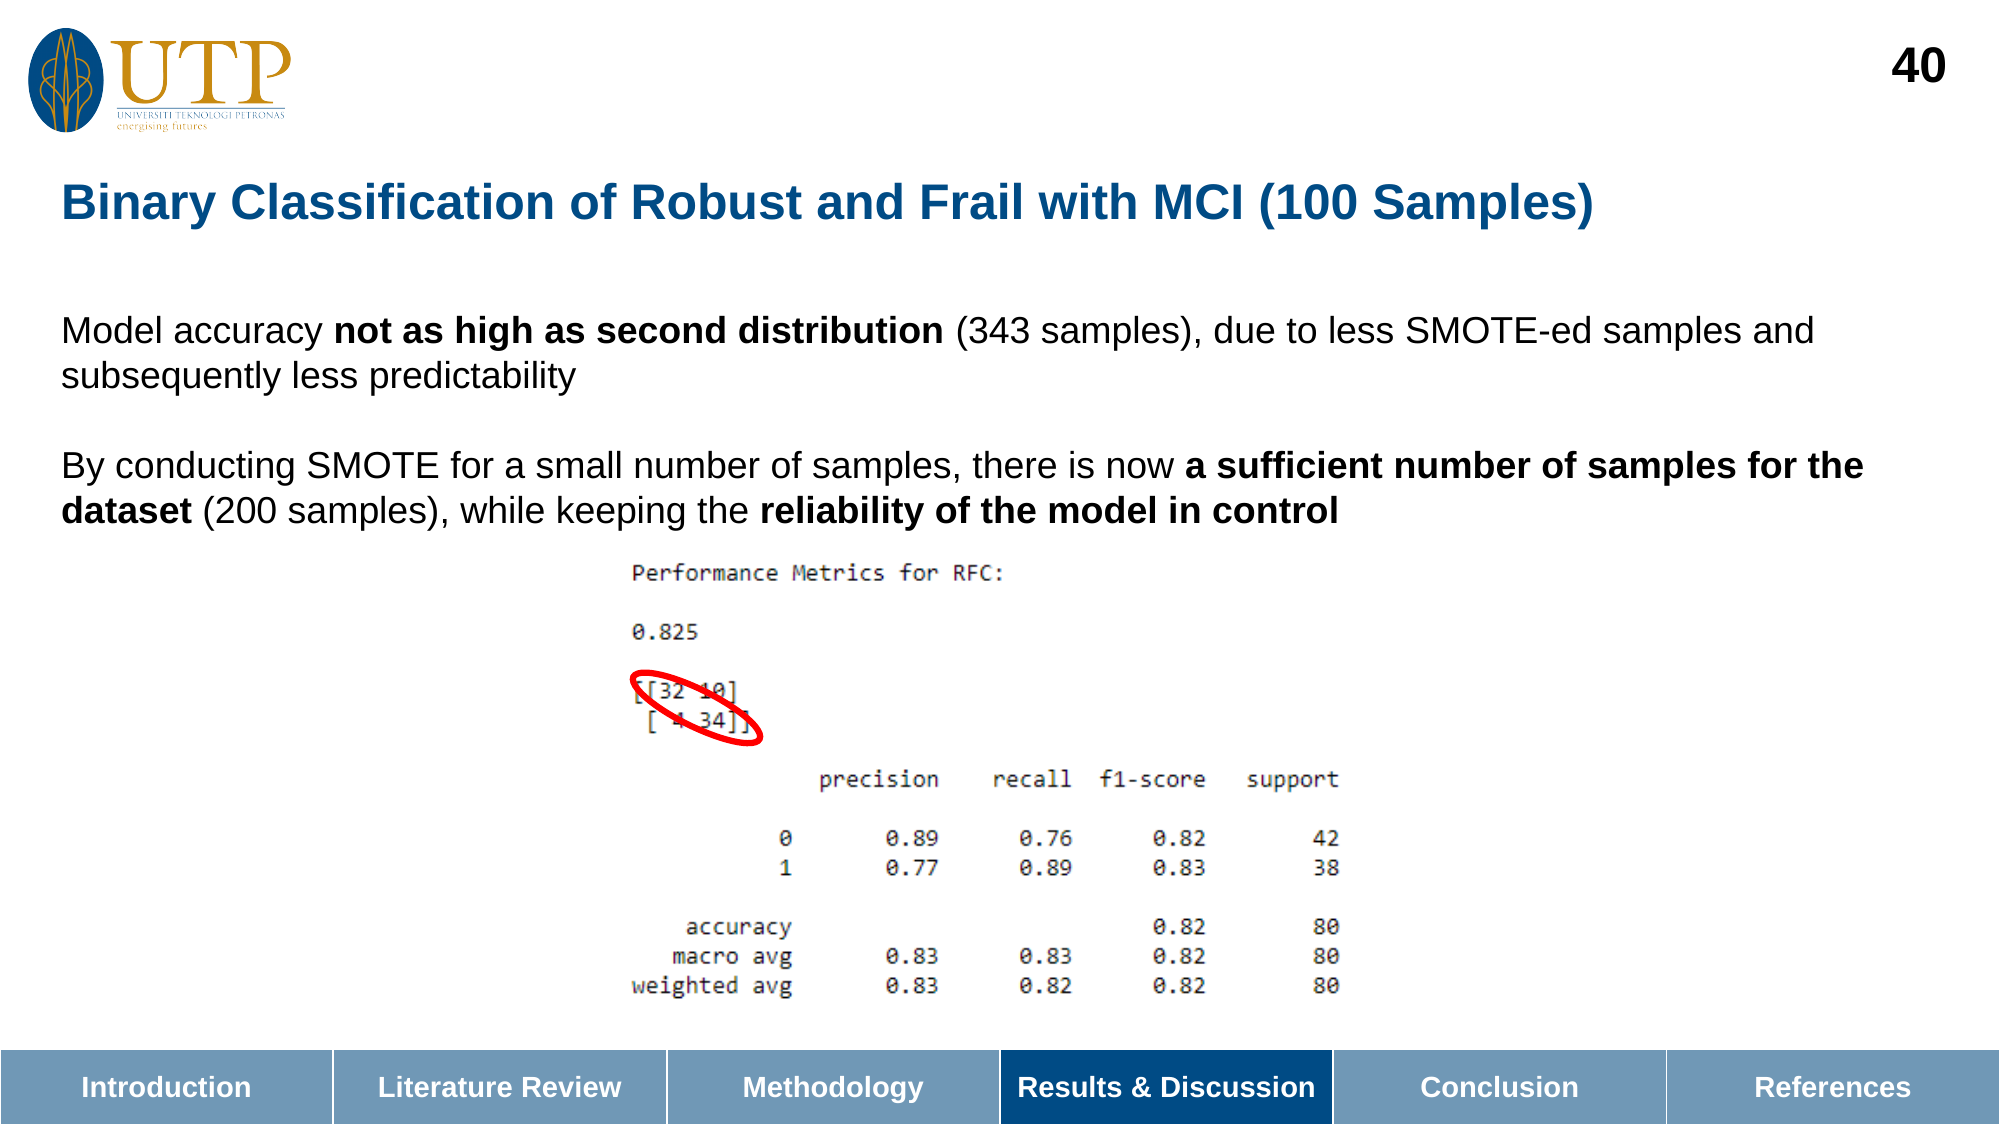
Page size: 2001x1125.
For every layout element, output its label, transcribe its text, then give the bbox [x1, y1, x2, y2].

table_header Conclusion [1334, 1050, 1666, 1124]
picture [627, 554, 1373, 1023]
table_header Literature Review [334, 1050, 666, 1124]
table_header Methodology [668, 1050, 999, 1124]
table_header Introduction [1, 1050, 332, 1124]
table_header References [1667, 1050, 1999, 1124]
table_header Results & Discussion [1001, 1050, 1332, 1124]
text_box 40 [1816, 25, 1962, 101]
text_box Model accuracy not as high as second distribution (343 samples), due to less SMOTE-ed samples and subsequently less predictability By conducting SMOTE for a small number of samples, there is now a sufficient number of samples for the dataset (200 samples), while keeping the reliability of the model in control [46, 298, 1907, 539]
picture [23, 25, 294, 136]
text_box Binary Classification of Robust and Frail with MCI (100 Samples) [46, 162, 1661, 238]
